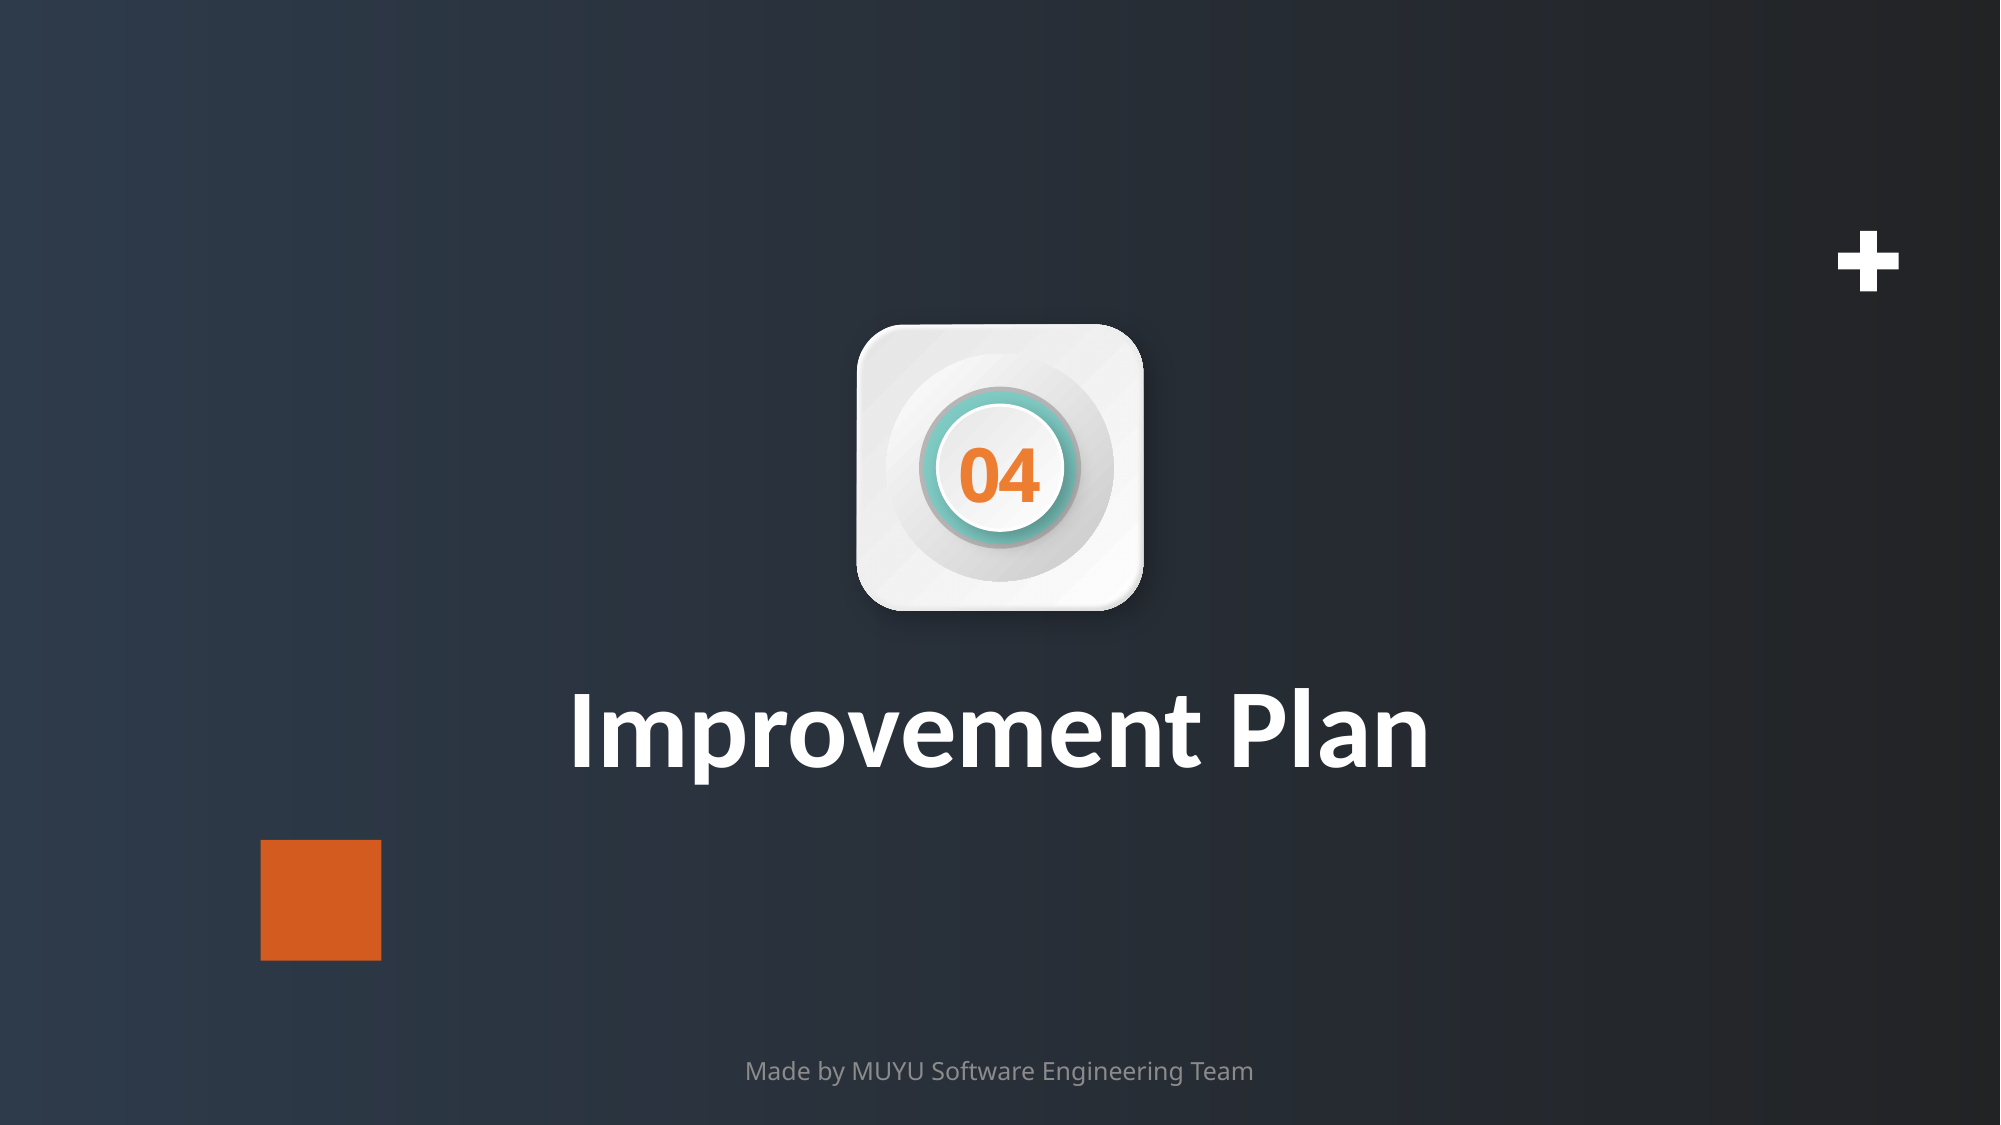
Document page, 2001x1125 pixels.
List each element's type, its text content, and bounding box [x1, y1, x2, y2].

text_box [1837, 230, 1900, 292]
text_box [260, 839, 382, 962]
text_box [488, 324, 1512, 799]
footer Made by MUYU Software Engineering Team [662, 1042, 1338, 1103]
